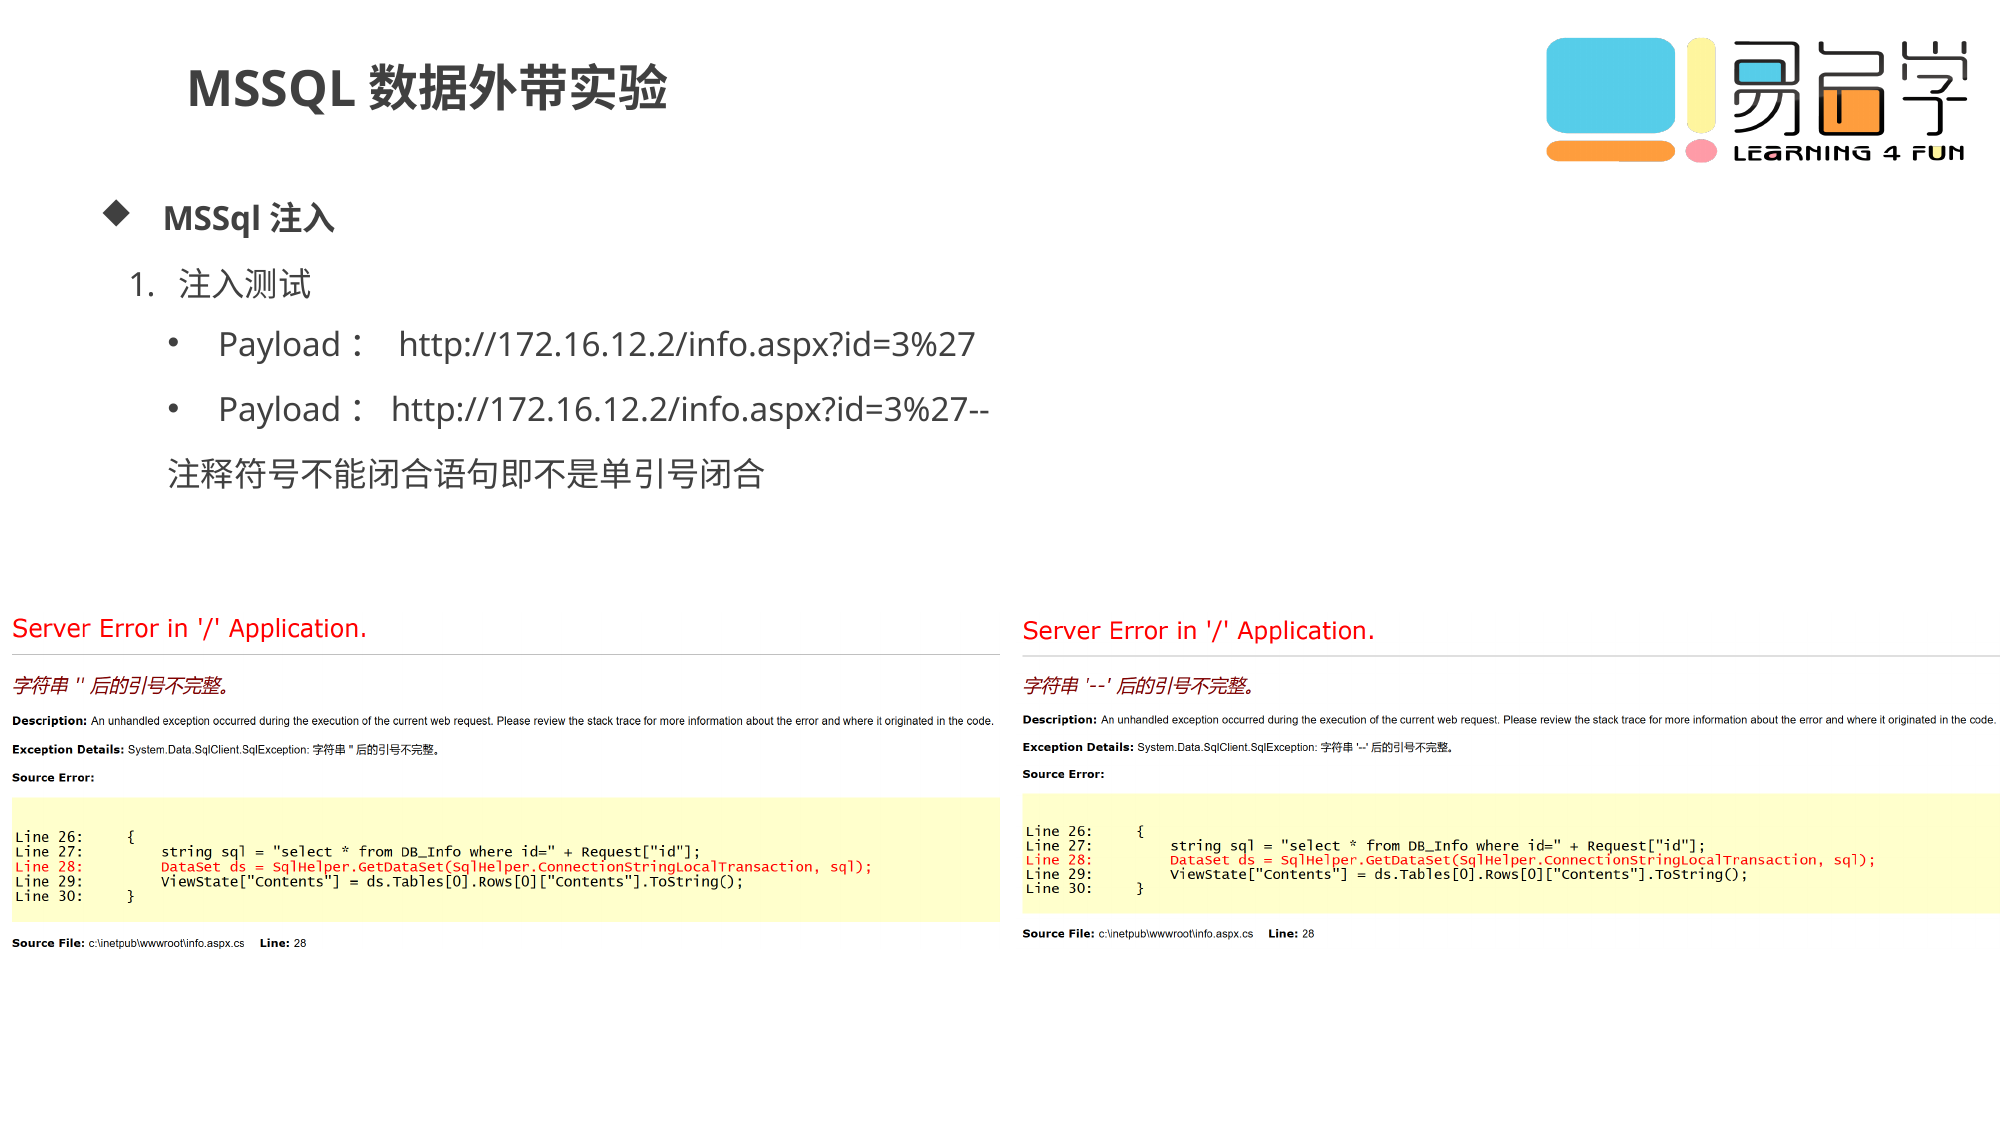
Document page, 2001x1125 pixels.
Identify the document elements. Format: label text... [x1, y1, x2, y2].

picture [1016, 612, 2000, 949]
text_box MSSql注入 注入测试 Payload： http://172.16.12.2/info.aspx?id=3%27 Payload：http://172.16.12.2/info.aspx?id=3%27-- 注释符号不能闭合语句即不是单引号闭合 [90, 167, 1933, 896]
picture [1488, 0, 2001, 199]
text_box MSSQL数据外带实验 [186, 56, 841, 117]
picture [3, 612, 1000, 949]
